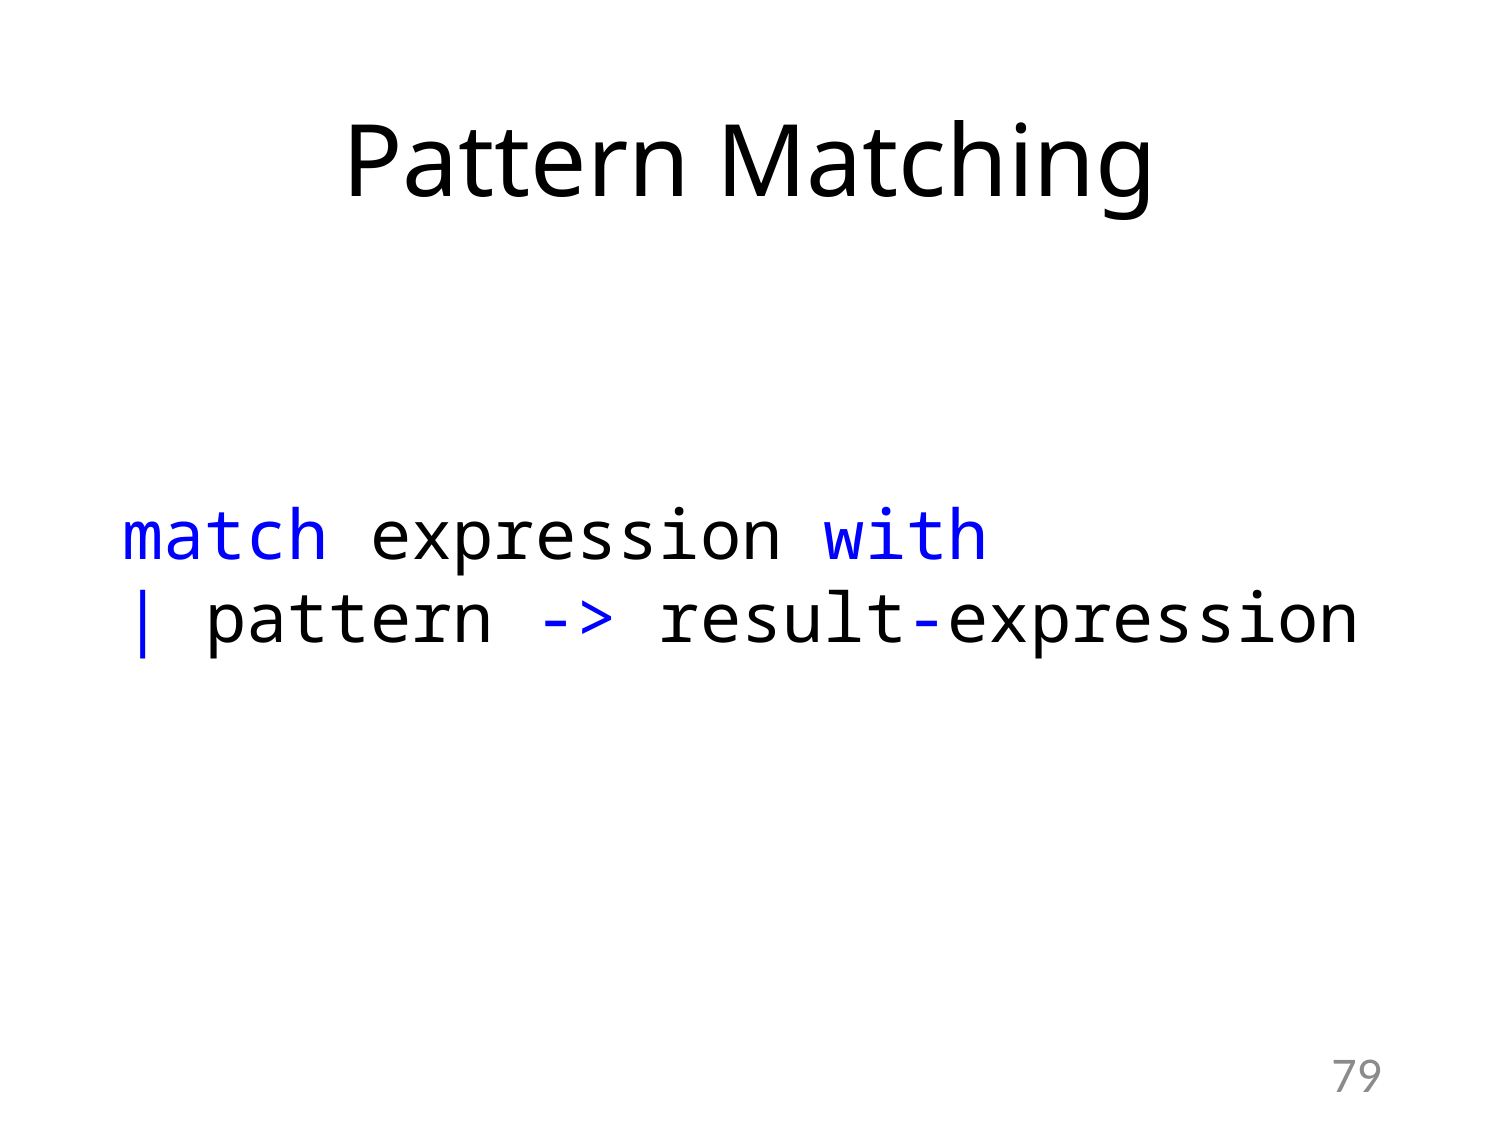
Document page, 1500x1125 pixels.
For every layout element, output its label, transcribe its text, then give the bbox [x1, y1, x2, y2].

text_box match expression with | pattern -> result-expression [107, 483, 1393, 664]
slide_number 79 [1059, 1042, 1397, 1103]
text_box Pattern Matching [327, 88, 1173, 224]
